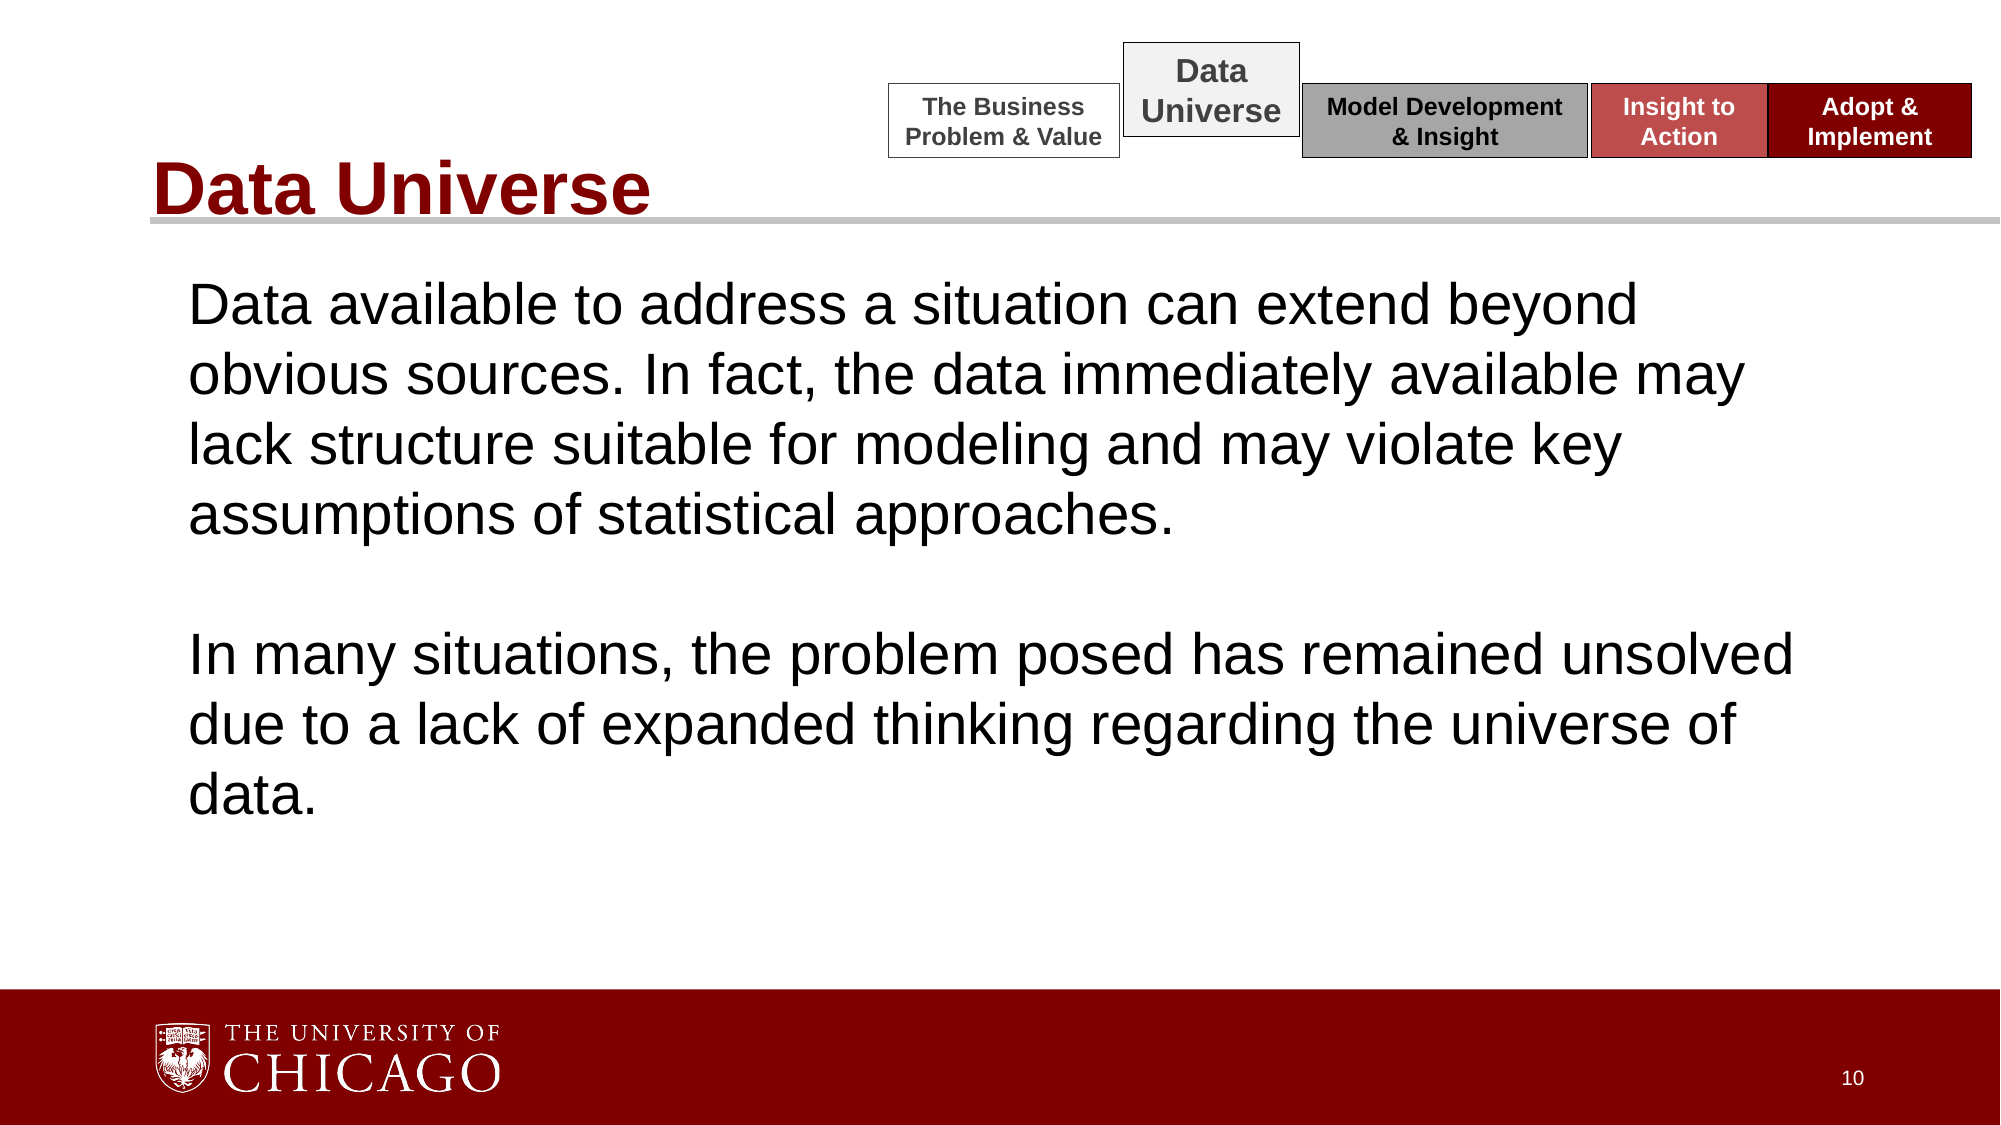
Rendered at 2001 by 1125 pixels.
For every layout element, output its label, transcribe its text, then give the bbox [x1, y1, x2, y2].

text_box Insight to Action [1591, 83, 1768, 158]
text_box The Business Problem & Value [888, 83, 1120, 158]
slide_number 10 [1412, 1046, 1880, 1107]
text_box Data Universe [1123, 42, 1300, 137]
title Data Universe [137, 75, 1863, 294]
text_box Adopt & Implement [1768, 83, 1972, 158]
text_box Data available to address a situation can extend beyond obvious sources. In fact, the data immediately available may lack structure suitable for modeling and may violate key assumptions of statistical approaches. In many situations, the problem posed has remained unsolved due to a lack of expanded thinking regarding the universe of data. [174, 258, 1863, 834]
text_box Model Development & Insight [1302, 83, 1588, 158]
